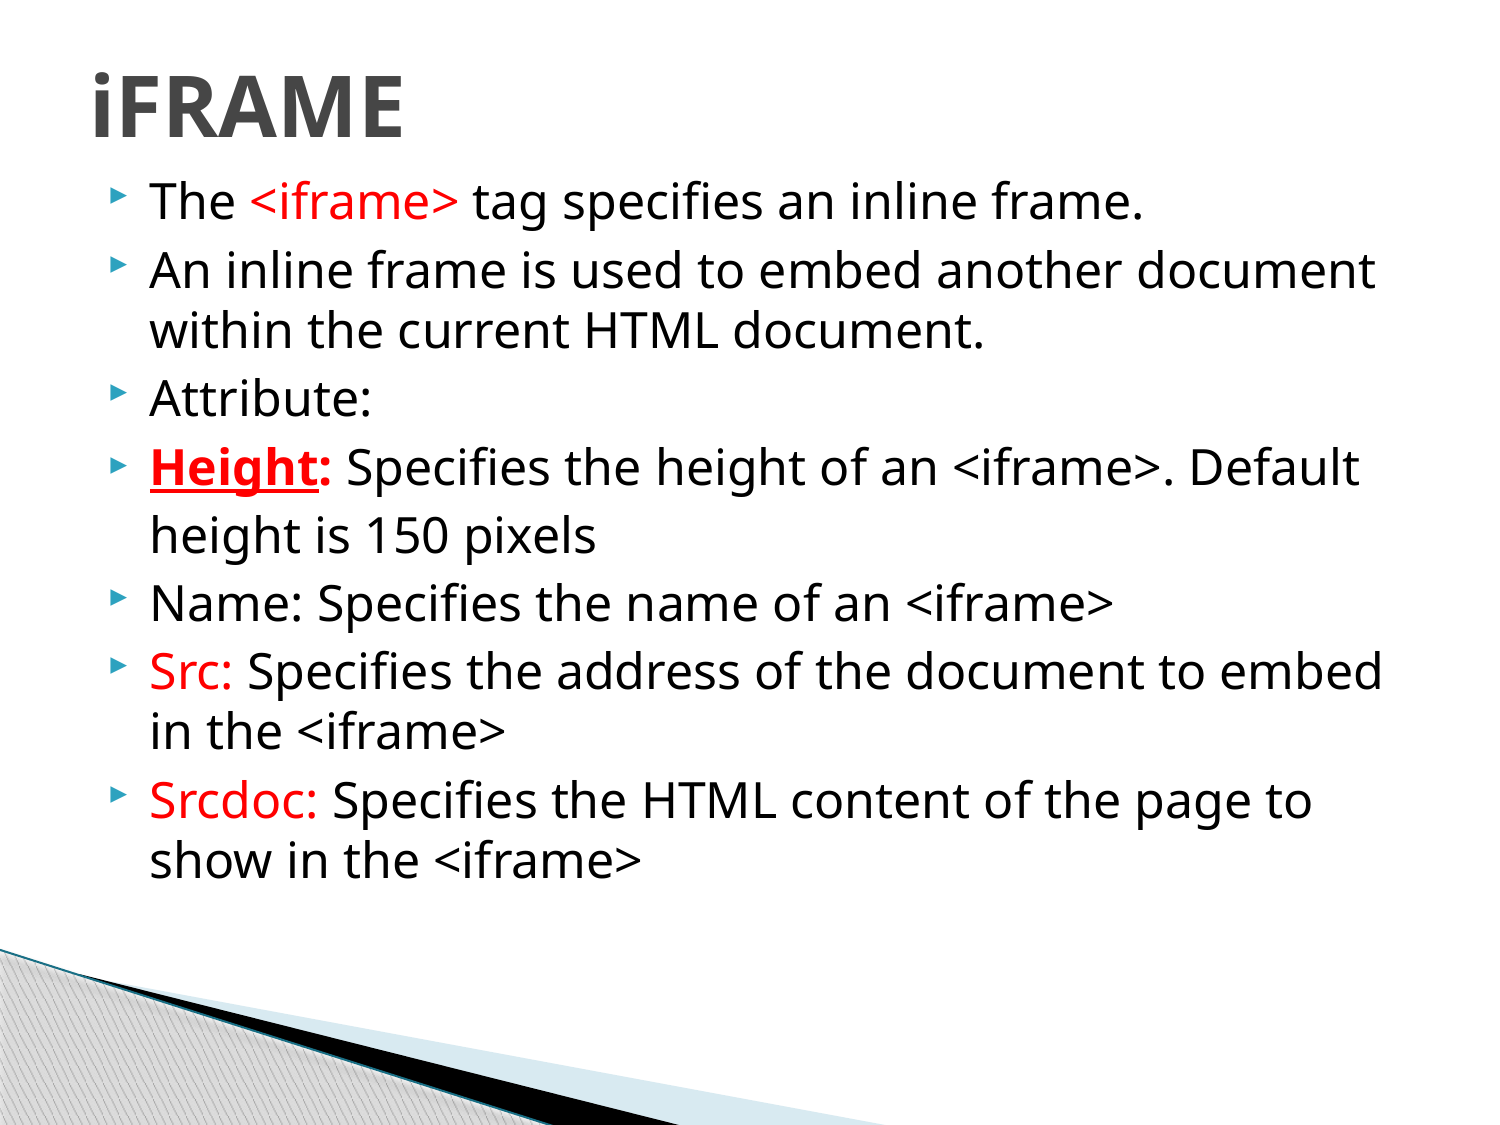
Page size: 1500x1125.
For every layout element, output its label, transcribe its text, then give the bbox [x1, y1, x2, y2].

title iFRAME [75, 45, 1425, 162]
list The <iframe> tag specifies an inline frame. An inline frame is used to embed another document within the current HTML document. Attribute: Height: Specifies the height of an <iframe>. Default height is 150 pixels Name: Specifies the name of an <iframe> Src: Specifies the address of the document to embed in the <iframe> Srcdoc: Specifies the HTML content of the page to show in the <iframe> [75, 162, 1425, 1005]
